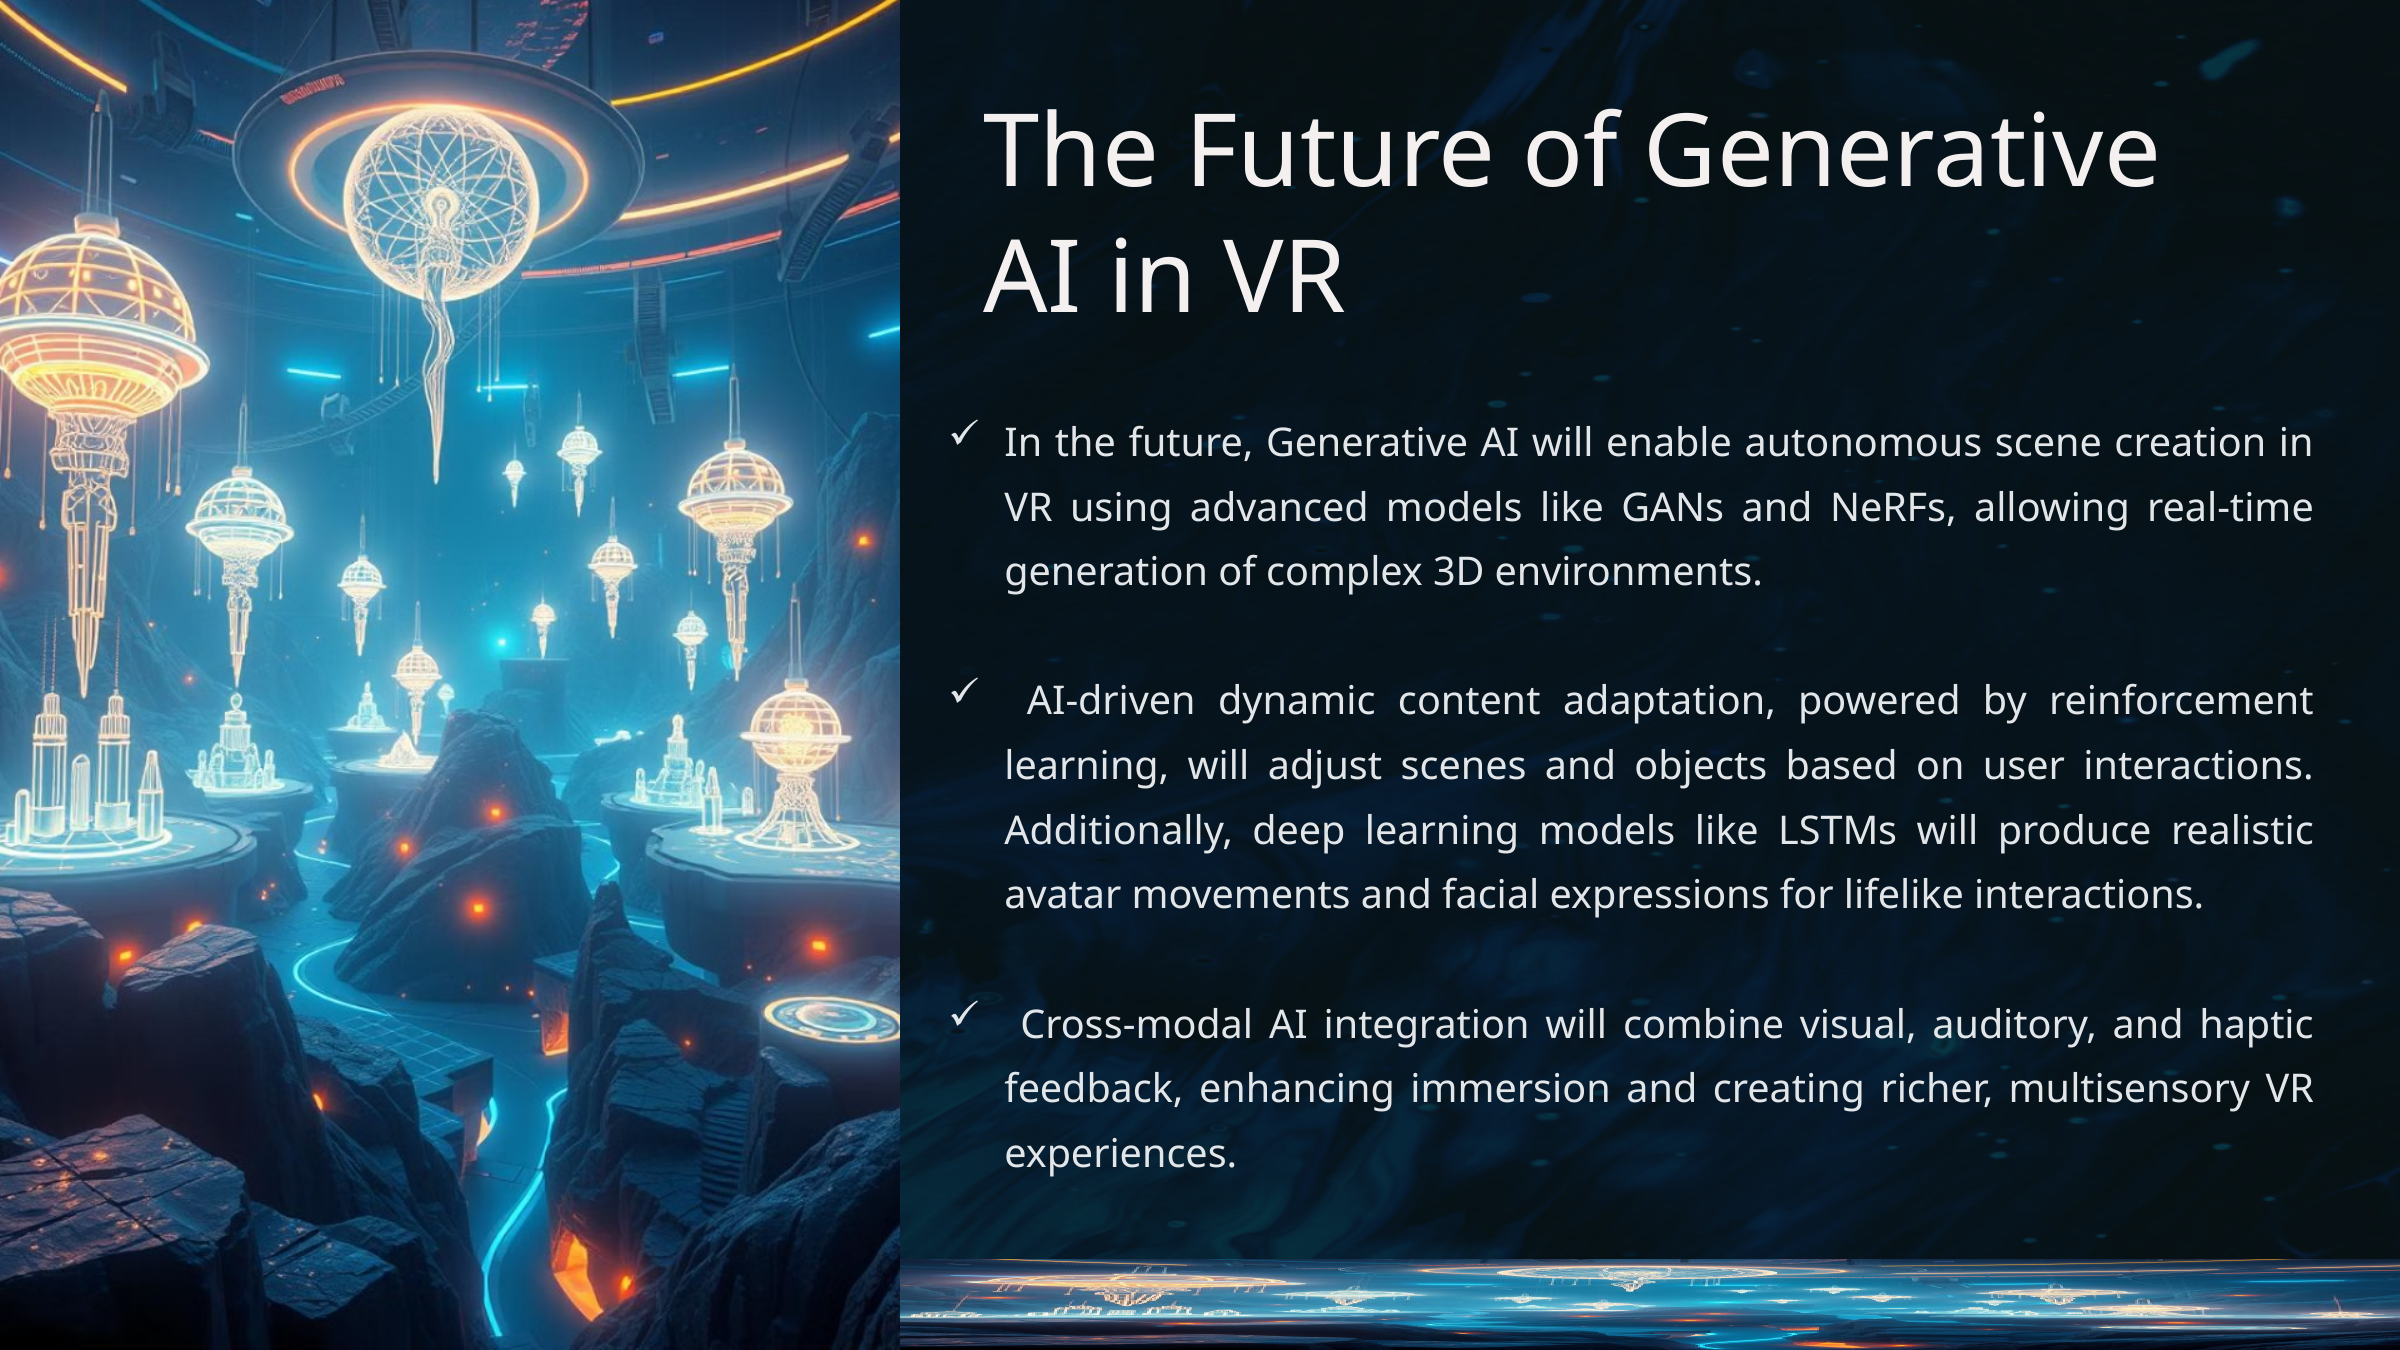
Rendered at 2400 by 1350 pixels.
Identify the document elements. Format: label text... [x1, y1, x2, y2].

text_box The Future of Generative AI in VR [983, 80, 2200, 334]
picture [0, 0, 2400, 1350]
text_box In the future, Generative AI will enable autonomous scene creation in VR using advanced models like GANs and NeRFs, allowing real-time generation of complex 3D environments. AI-driven dynamic content adaptation, powered by reinforcement learning, will adjust scenes and objects based on user interactions. Additionally, deep learning models like LSTMs will produce realistic avatar movements and facial expressions for lifelike interactions. Cross-modal AI integration will combine visual, auditory, and haptic feedback, enhancing immersion and creating richer, multisensory VR experiences. [948, 399, 2316, 1119]
